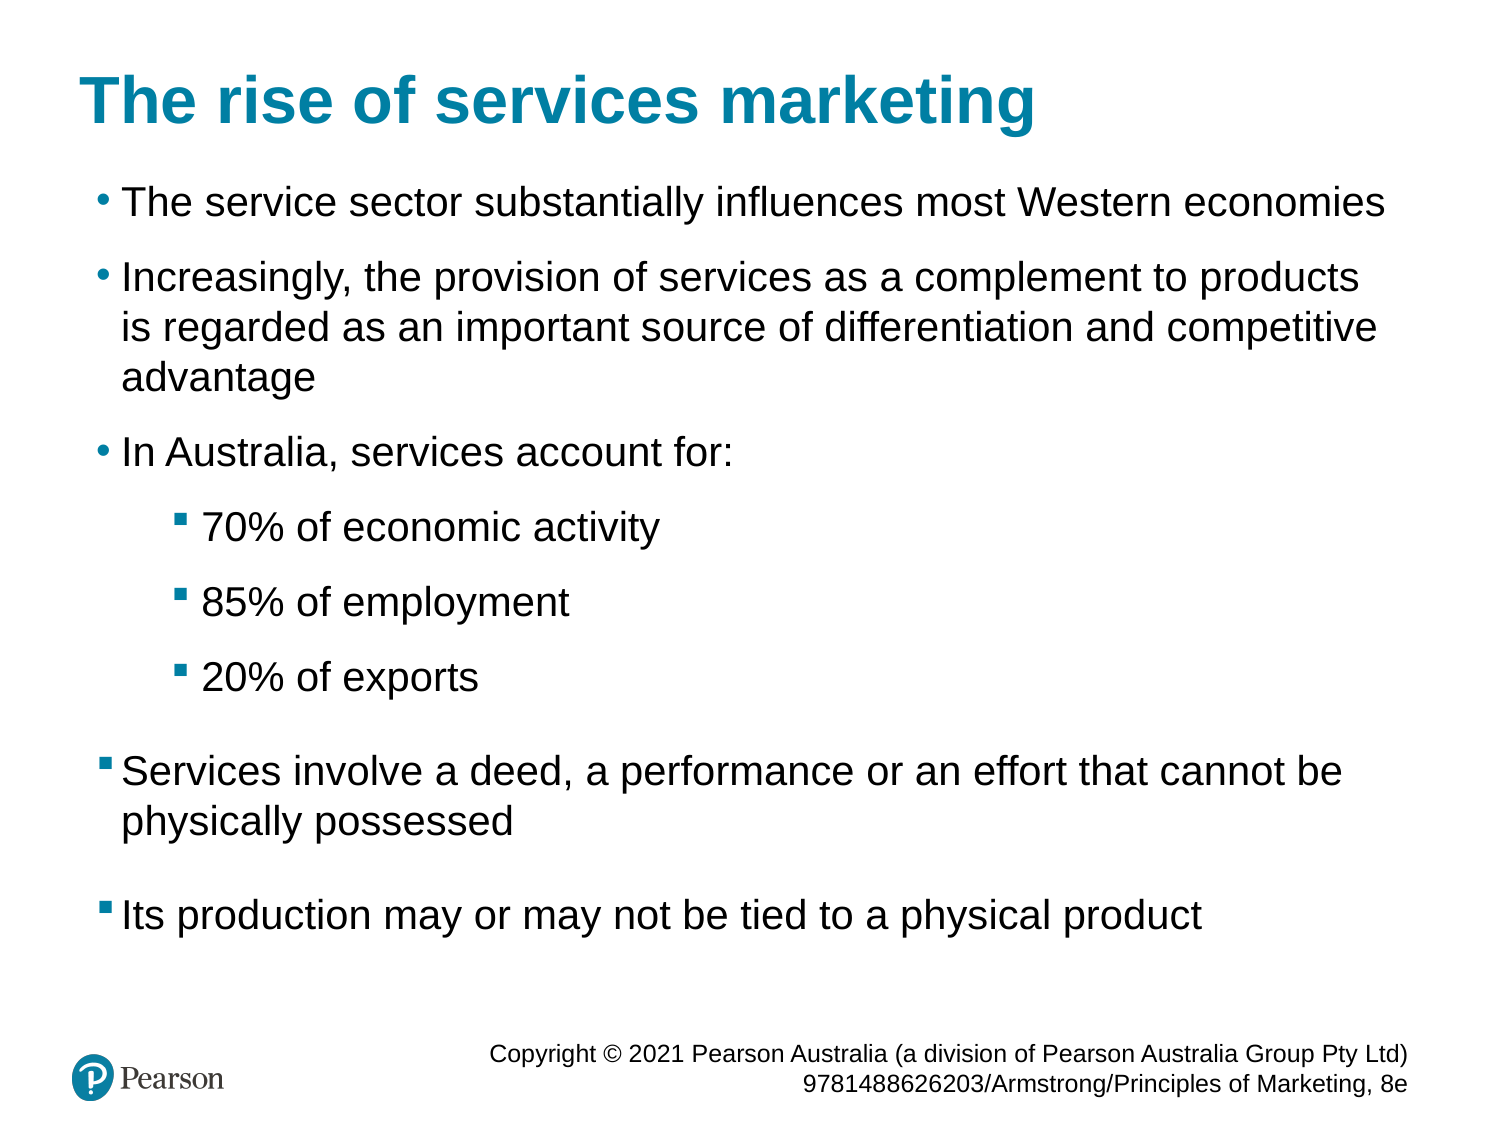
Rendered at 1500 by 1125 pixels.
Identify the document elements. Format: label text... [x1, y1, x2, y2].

picture [72, 1087, 83, 1101]
picture [72, 1054, 88, 1070]
title The rise of services marketing [64, 61, 1438, 152]
list The service sector substantially influences most Western economies Increasingly, the provision of services as a complement to products is regarded as an important source of differentiation and competitive advantage In Australia, services account for: 70% of economic activity 85% of employment 20% of exports Services involve a deed, a performance or an effort that cannot be physically possessed Its production may or may not be tied to a physical product [64, 159, 1415, 1014]
picture [98, 1054, 224, 1101]
picture [80, 1063, 106, 1088]
